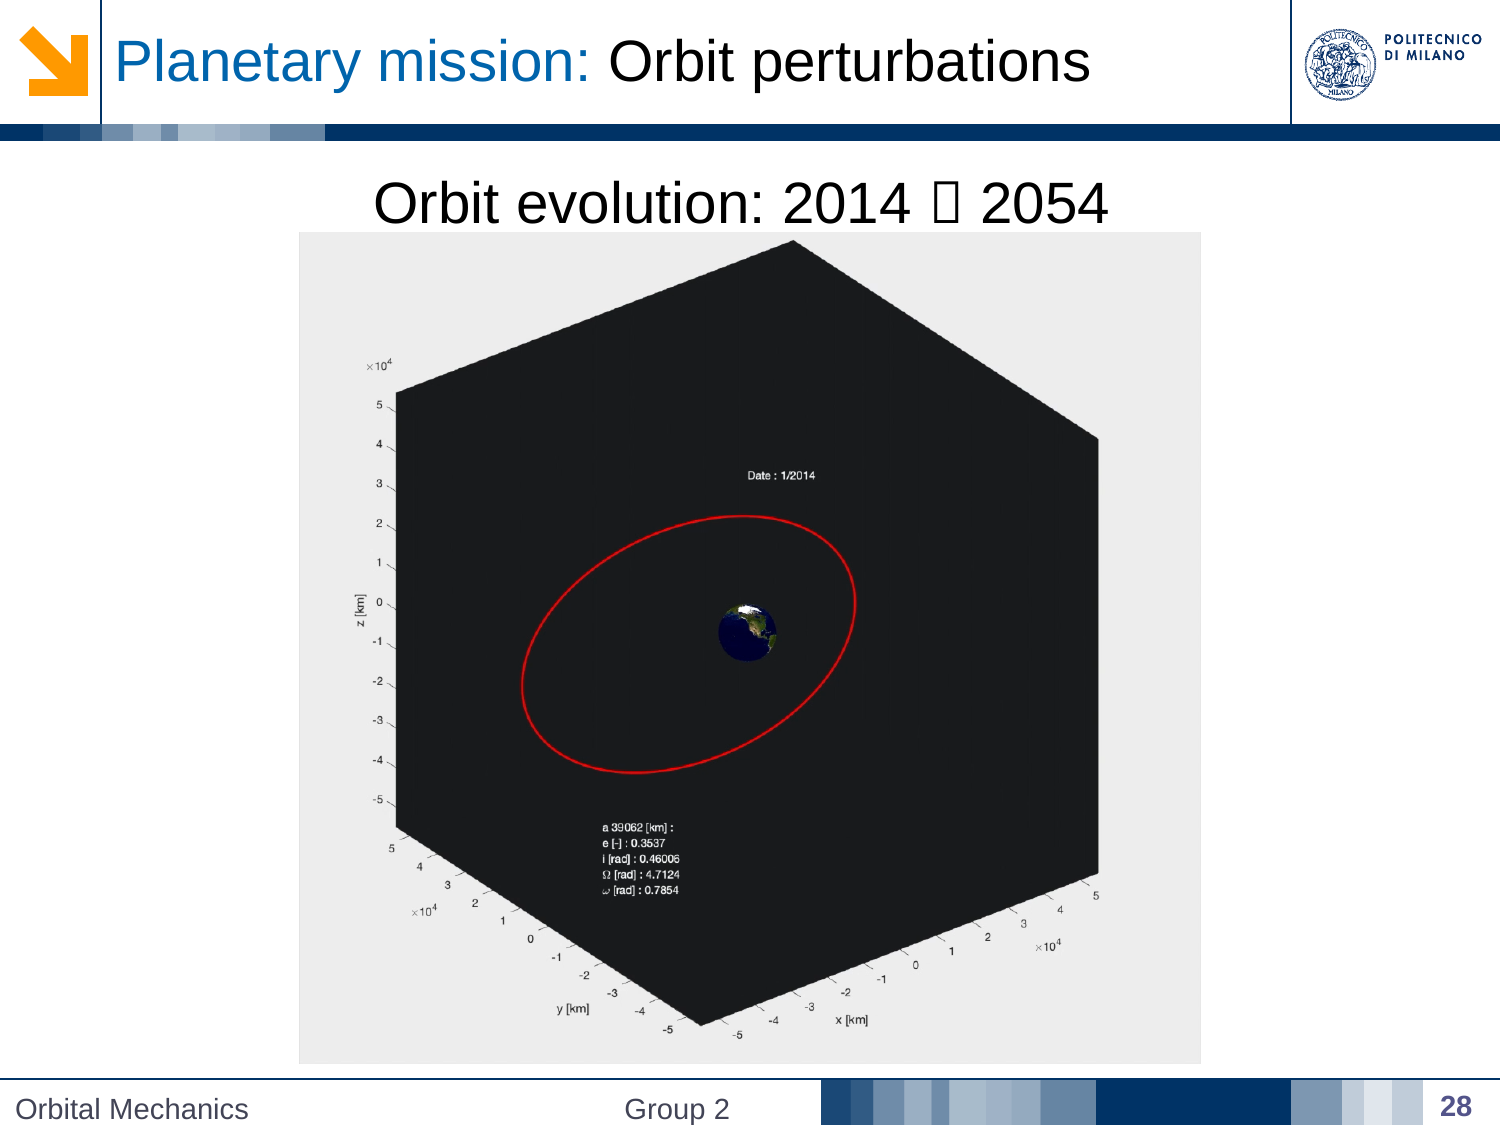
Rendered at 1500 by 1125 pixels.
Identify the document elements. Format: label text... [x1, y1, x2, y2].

picture [0, 0, 1500, 141]
text_box Orbit evolution: 2014  2054 [298, 157, 1202, 231]
slide_number 28 [1412, 1084, 1500, 1125]
title Planetary mission: Orbit perturbations [99, 0, 1289, 118]
picture [0, 1078, 1500, 1125]
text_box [298, 231, 1202, 1065]
slide_number Group 2 [609, 1089, 809, 1125]
footer Orbital Mechanics [0, 1089, 598, 1125]
